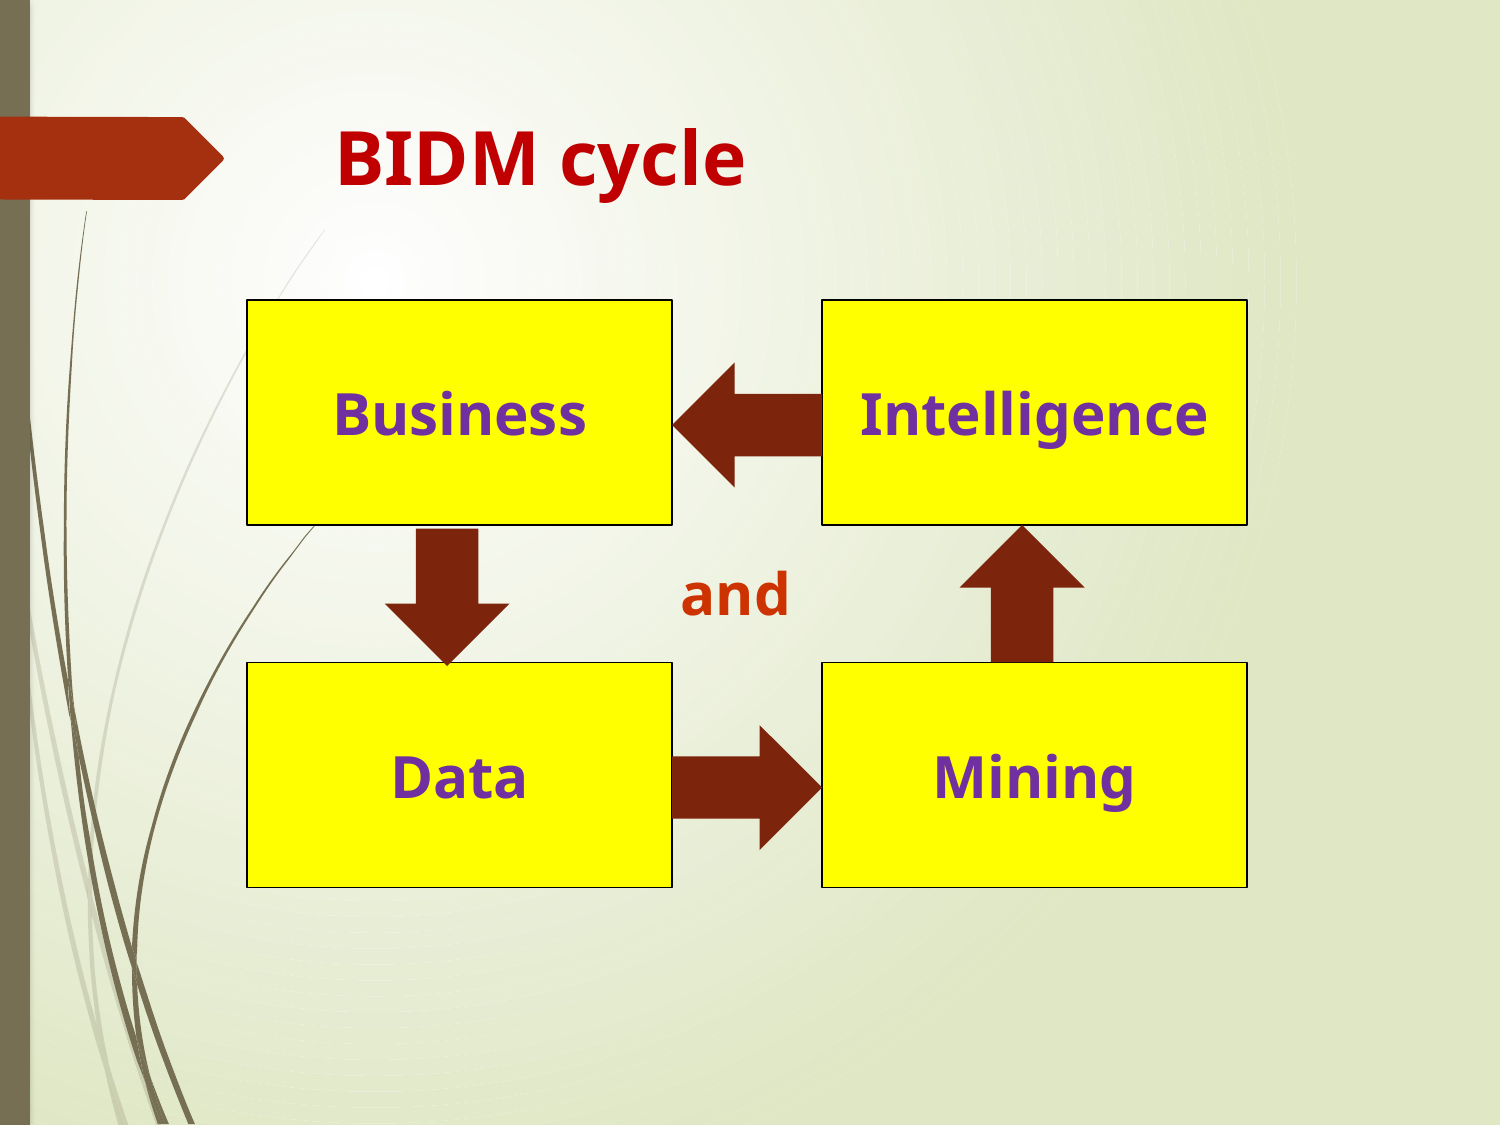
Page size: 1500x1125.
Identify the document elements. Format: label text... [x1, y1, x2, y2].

text_box Data [247, 662, 673, 888]
text_box Mining [822, 662, 1248, 888]
text_box Business [247, 299, 673, 525]
text_box Intelligence [822, 299, 1248, 525]
title BIDM cycle [319, 102, 1400, 249]
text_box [384, 362, 1085, 851]
